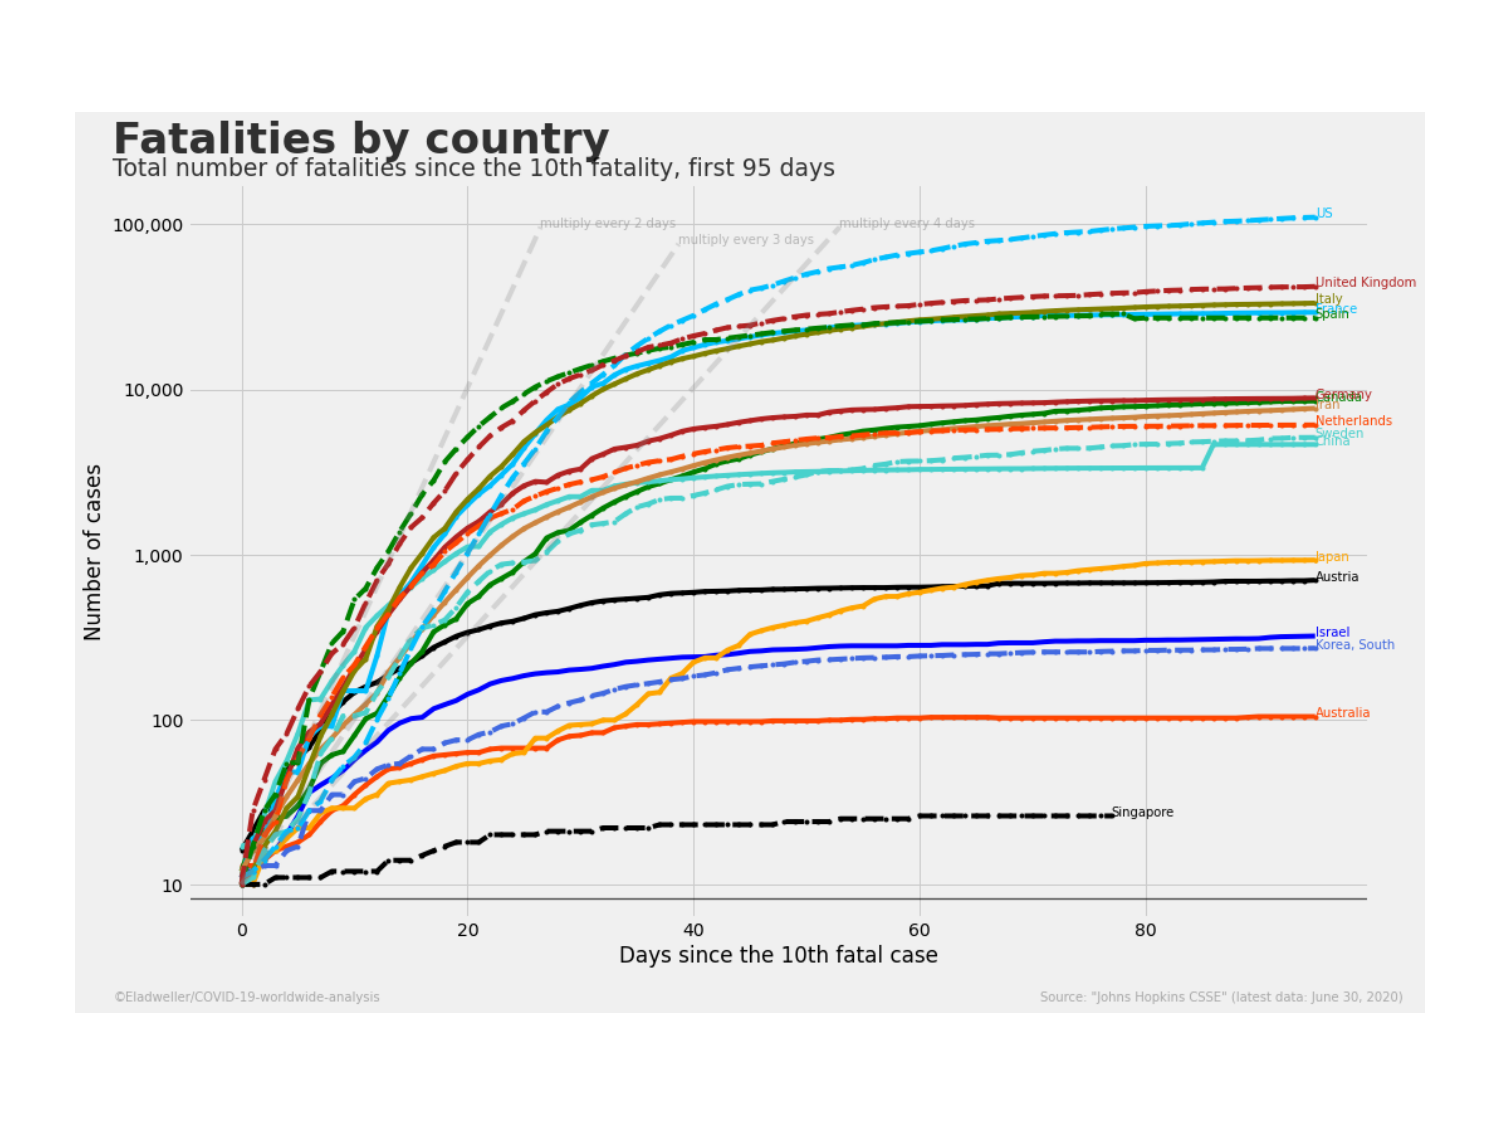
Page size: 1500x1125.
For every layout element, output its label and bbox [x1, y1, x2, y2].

picture [74, 112, 1426, 1013]
